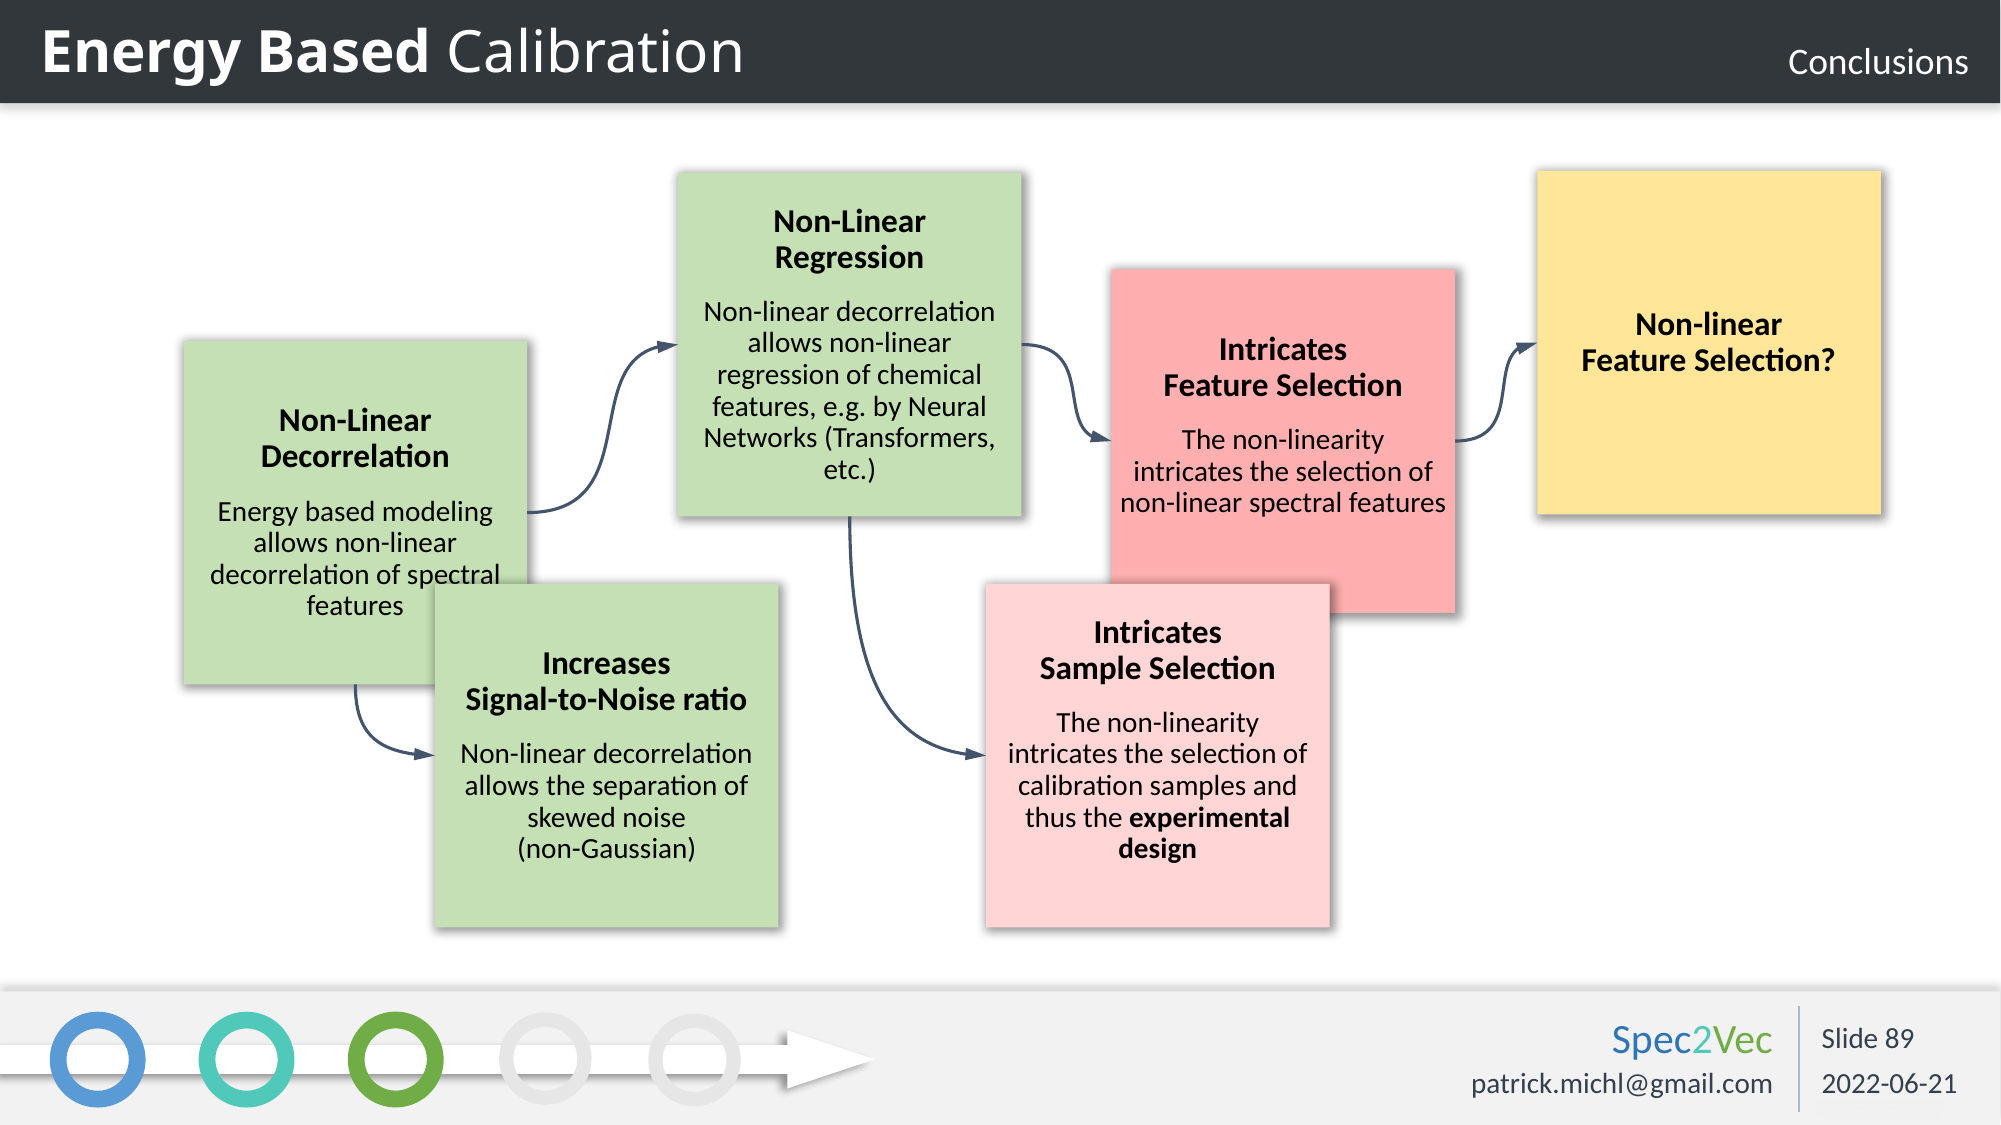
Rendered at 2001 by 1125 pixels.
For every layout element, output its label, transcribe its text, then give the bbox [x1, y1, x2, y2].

text_box Energy Based Calibration [25, 5, 1922, 102]
text_box Non-Linear Decorrelation Energy based modeling allows non-linear decorrelation of spectral features [183, 340, 528, 685]
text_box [798, 567, 1038, 704]
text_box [49, 1011, 146, 1108]
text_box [527, 344, 679, 513]
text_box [359, 680, 431, 760]
text_box Non-linear Feature Selection? [1537, 170, 1881, 515]
text_box Non-Linear Regression Non-linear decorrelation allows non-linear regression of chemical features, e.g. by Neural Networks (Transformers, etc.) [677, 172, 1022, 517]
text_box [1021, 344, 1112, 441]
text_box Intricates Feature Selection The non-linearity intricates the selection of non-linear spectral features [1111, 269, 1456, 613]
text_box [198, 1011, 295, 1108]
text_box Increases Signal-to-Noise ratio Non-linear decorrelation allows the separation of skewed noise (non-Gaussian) [434, 583, 779, 928]
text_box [1455, 342, 1538, 441]
text_box Intricates Sample Selection The non-linearity intricates the selection of calibration samples and thus the experimental design [986, 583, 1330, 928]
text_box Conclusions [1032, 29, 1984, 90]
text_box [347, 1011, 444, 1108]
